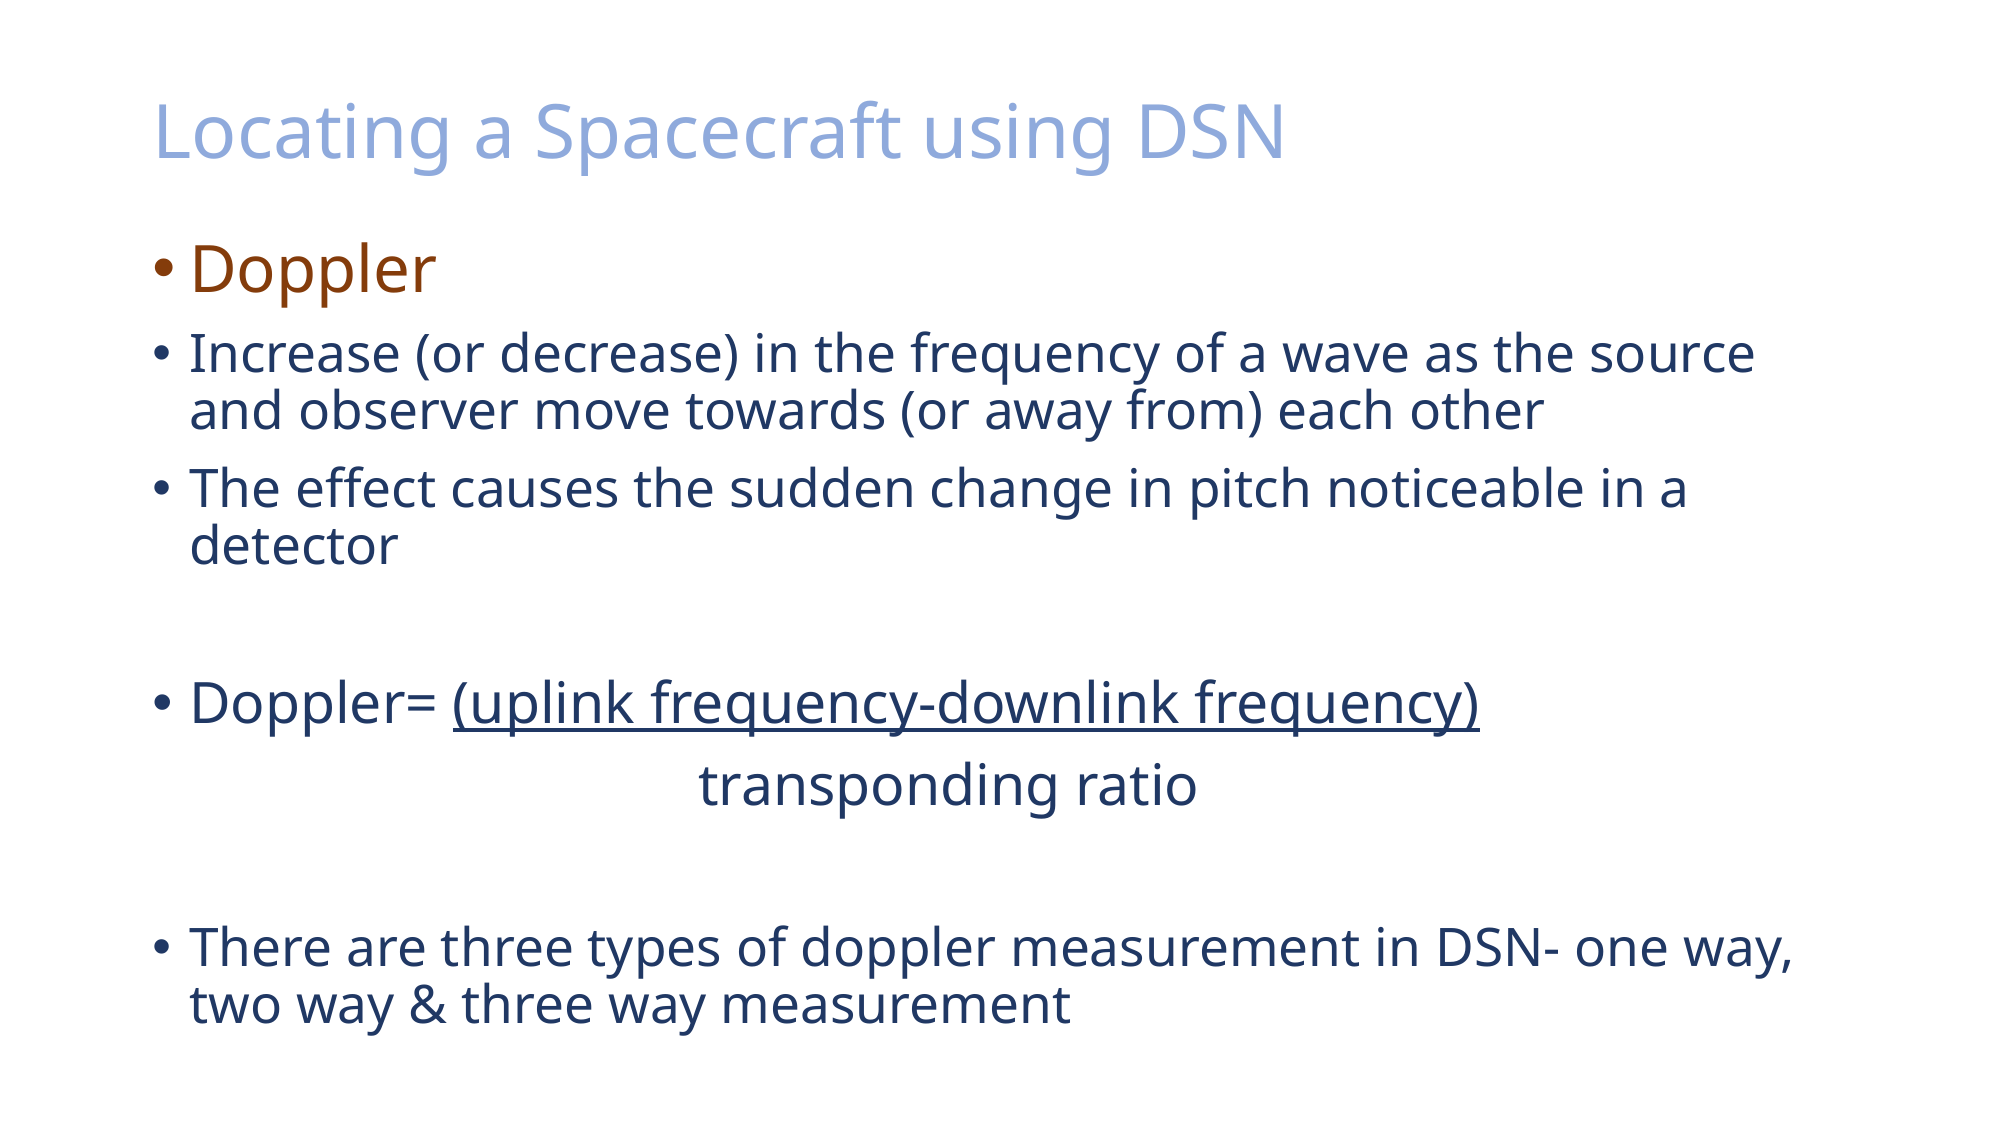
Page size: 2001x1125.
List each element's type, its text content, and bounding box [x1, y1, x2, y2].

list Doppler Increase (or decrease) in the frequency of a wave as the source and observer move towards (or away from) each other The effect causes the sudden change in pitch noticeable in a detector Doppler= (uplink frequency-downlink frequency) transponding ratio There are three types of doppler measurement in DSN- one way, two way & three way measurement [137, 228, 1826, 1045]
title Locating a Spacecraft using DSN [137, 39, 1863, 229]
